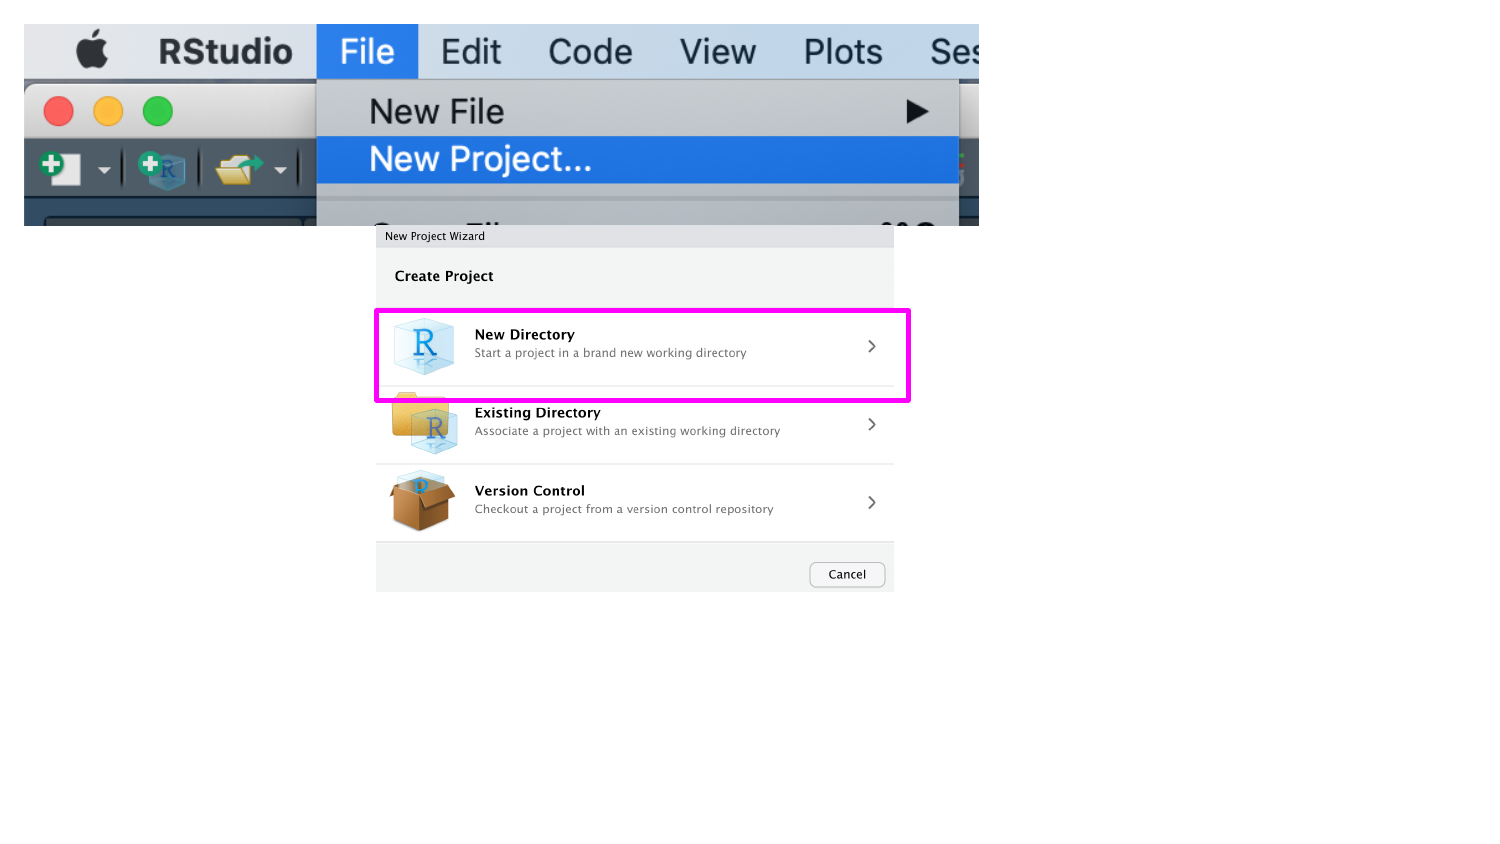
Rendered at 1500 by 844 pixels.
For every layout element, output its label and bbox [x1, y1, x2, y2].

picture [24, 24, 979, 226]
text_box [376, 225, 909, 592]
